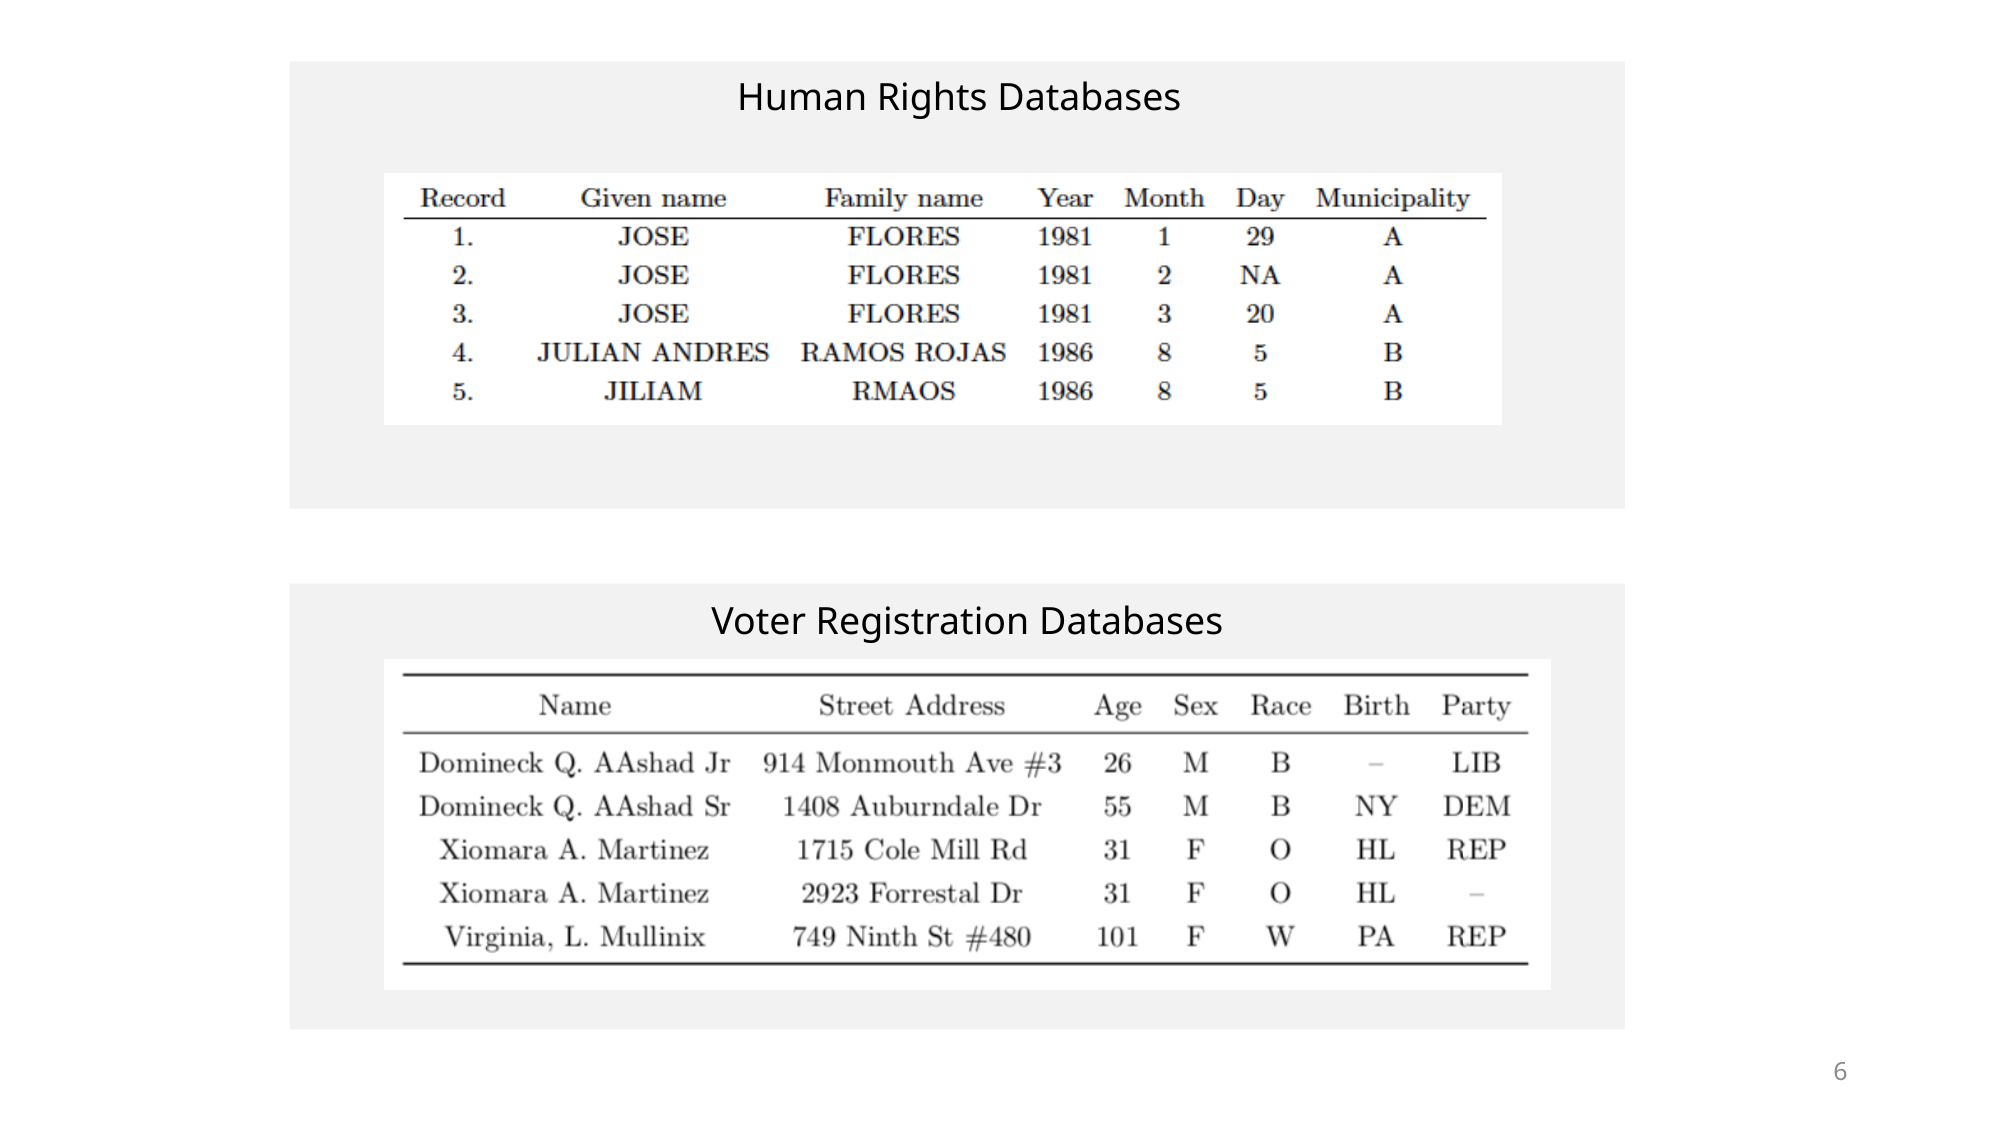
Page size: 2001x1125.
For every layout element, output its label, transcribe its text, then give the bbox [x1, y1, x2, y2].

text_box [289, 583, 1625, 1030]
slide_number 6 [1412, 1042, 1863, 1103]
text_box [289, 61, 1625, 509]
picture [384, 659, 1551, 990]
picture [384, 173, 1502, 425]
